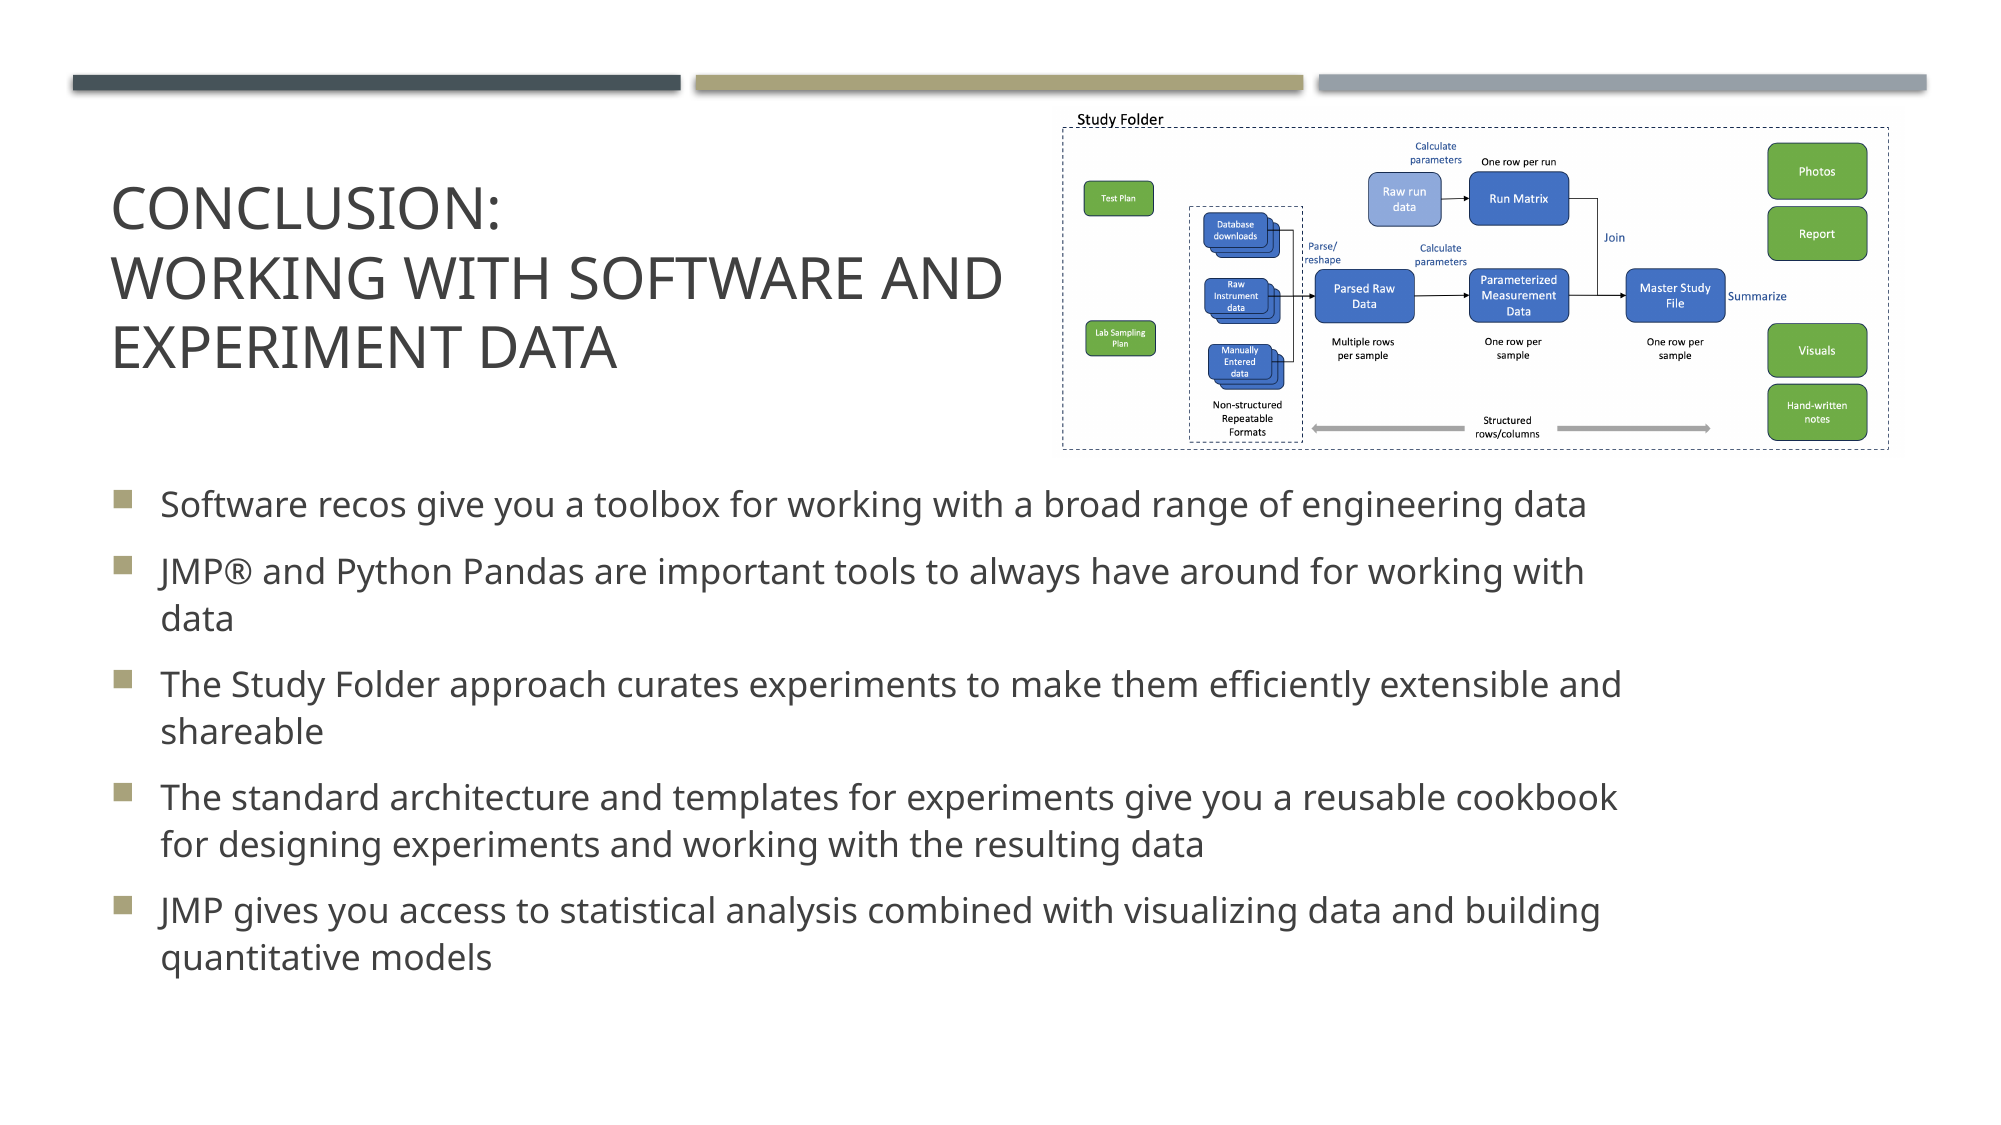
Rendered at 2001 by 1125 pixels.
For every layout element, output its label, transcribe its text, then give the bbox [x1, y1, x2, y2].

title Conclusion: Working with Software and Experiment Data [95, 119, 1046, 389]
list Software recos give you a toolbox for working with a broad range of engineering data JMP® and Python Pandas are important tools to always have around for working with data The Study Folder approach curates experiments to make them efficiently extensible and shareable The standard architecture and templates for experiments give you a reusable cookbook for designing experiments and working with the resulting data JMP gives you access to statistical analysis combined with visualizing data and building quantitative models [95, 417, 1677, 1039]
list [1052, 105, 1906, 459]
